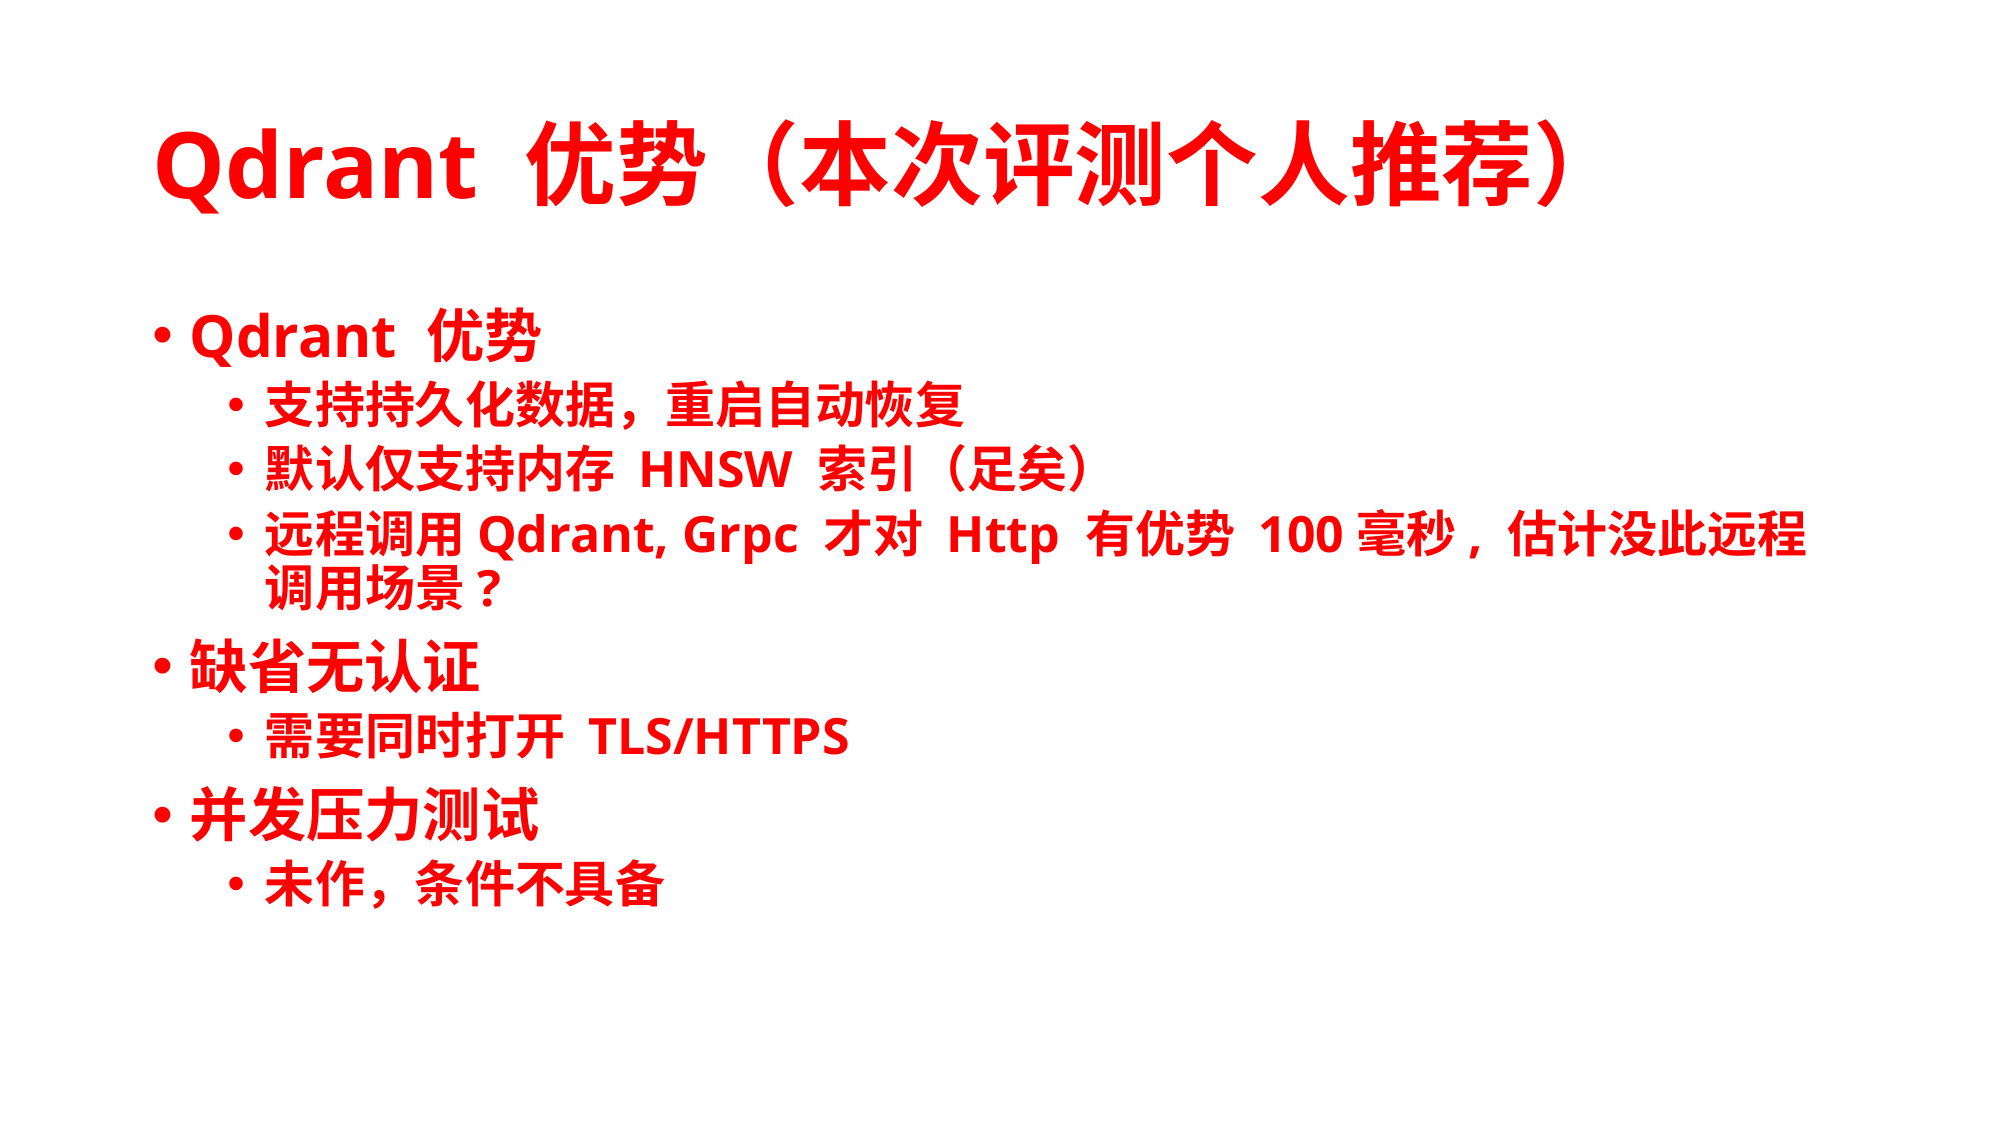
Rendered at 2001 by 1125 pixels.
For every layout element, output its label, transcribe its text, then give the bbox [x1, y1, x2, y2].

title Qdrant 优势（本次评测个人推荐） [137, 59, 1863, 278]
list Qdrant 优势 支持持久化数据，重启自动恢复 默认仅支持内存 HNSW 索引（足矣） 远程调用Qdrant, Grpc 才对 Http 有优势 100毫秒, 估计没此远程调用场景? 缺省无认证 需要同时打开 TLS/HTTPS 并发压力测试 未作，条件不具备 [137, 299, 1863, 1014]
